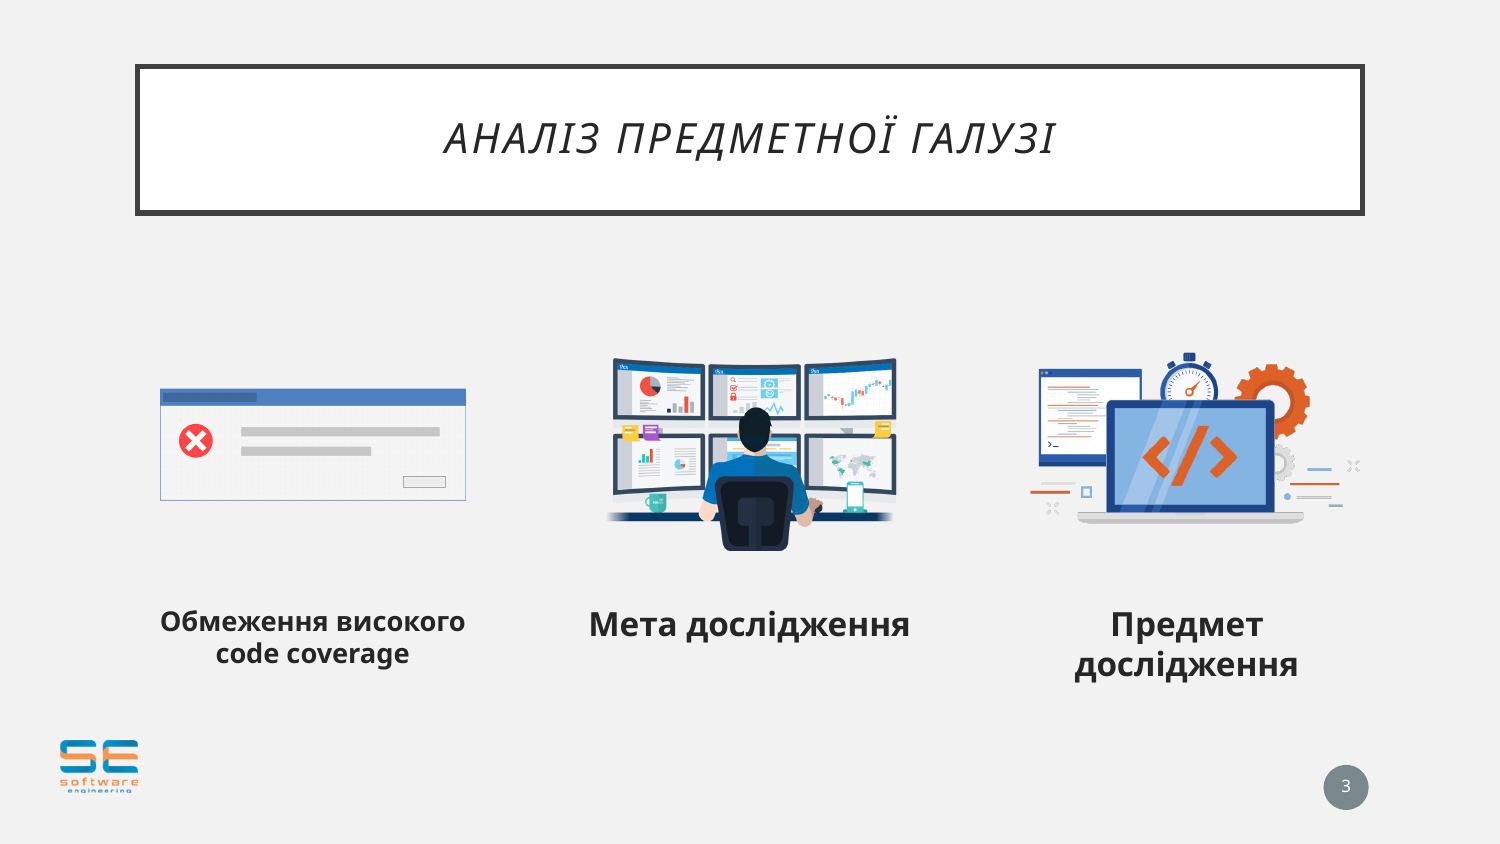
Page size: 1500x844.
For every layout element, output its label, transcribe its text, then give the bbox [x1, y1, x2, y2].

title Аналіз предметної галузі [135, 64, 1365, 216]
picture [60, 740, 138, 793]
picture [160, 368, 466, 521]
list Обмеження високого code coverage [135, 596, 491, 694]
text_box Мета дослідження [572, 596, 928, 694]
slide_number 3 [1323, 764, 1369, 810]
picture [973, 331, 1401, 545]
text_box Предмет дослідження [1009, 596, 1365, 694]
picture [580, 324, 920, 551]
